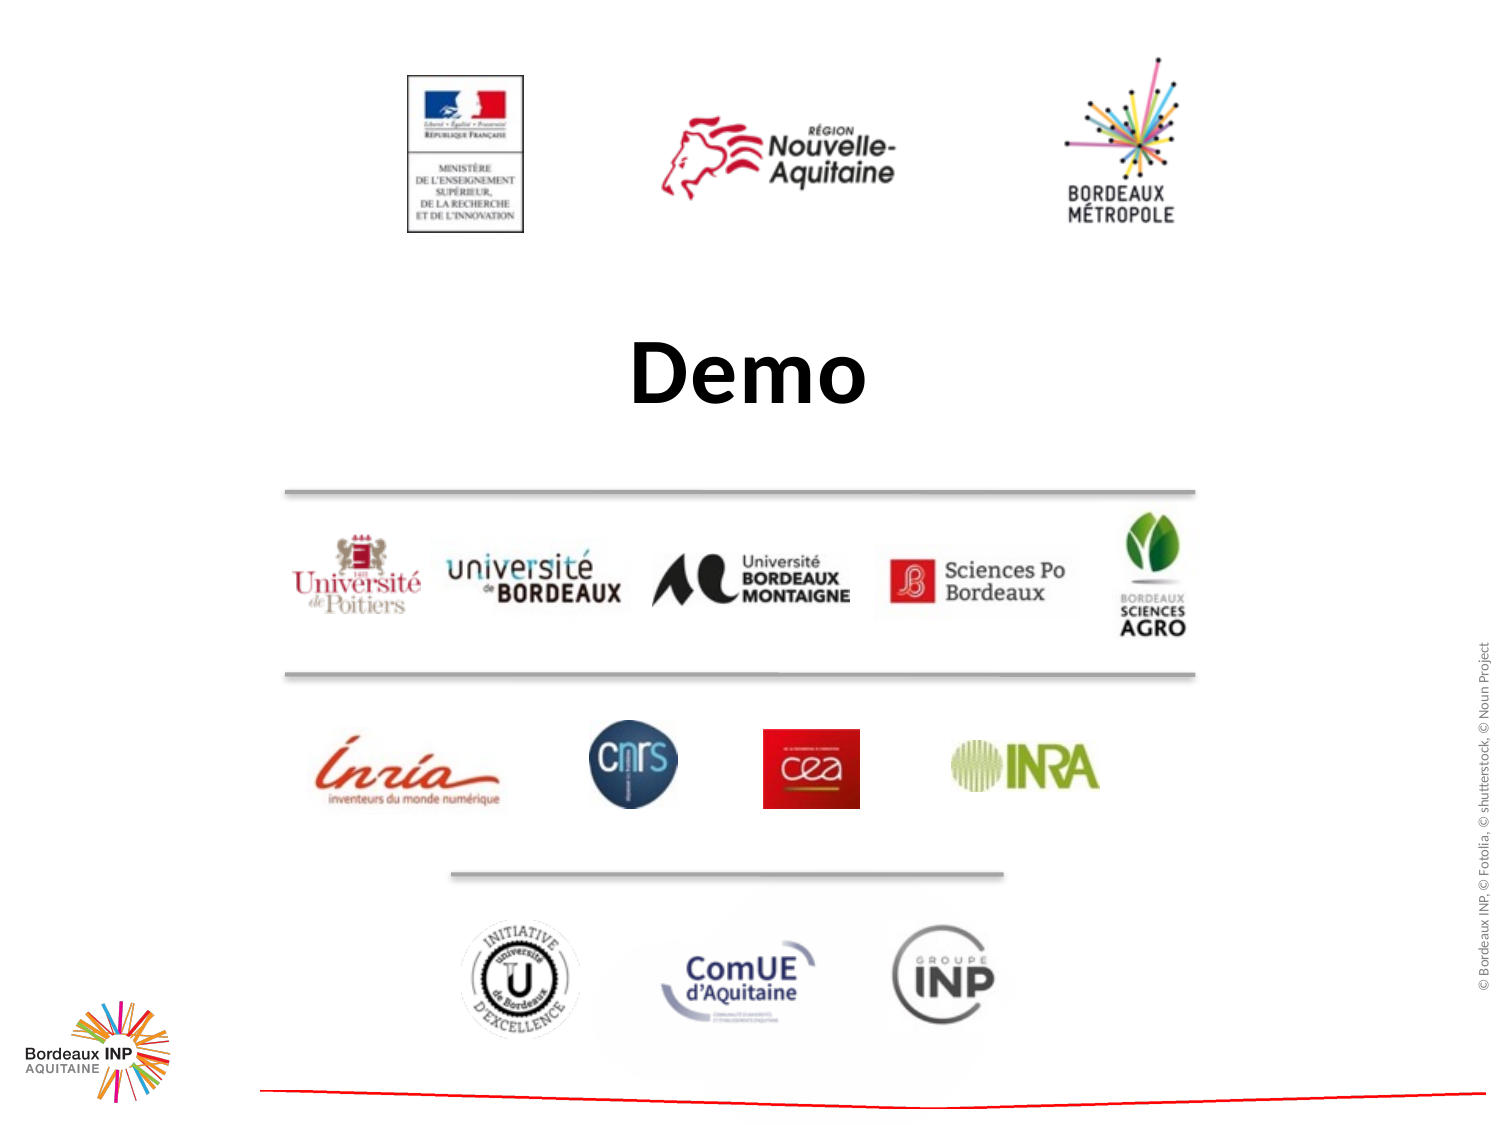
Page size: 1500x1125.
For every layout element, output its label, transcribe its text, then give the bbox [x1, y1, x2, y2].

picture [291, 534, 421, 614]
picture [16, 993, 180, 1110]
picture [430, 538, 640, 622]
text_box © Bordeaux INP, © Fotolia, © shutterstock, © Noun Project [1466, 0, 1499, 1006]
picture [645, 100, 913, 216]
picture [651, 553, 851, 608]
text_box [589, 719, 1101, 809]
picture [875, 543, 1081, 619]
text_box [284, 489, 1196, 495]
text_box [451, 872, 521, 877]
picture [1057, 50, 1187, 232]
picture [306, 726, 508, 815]
picture [406, 75, 524, 233]
text_box [284, 672, 1196, 677]
picture [1099, 502, 1206, 653]
picture [186, 774, 1486, 1125]
text_box Demo [0, 302, 1466, 430]
